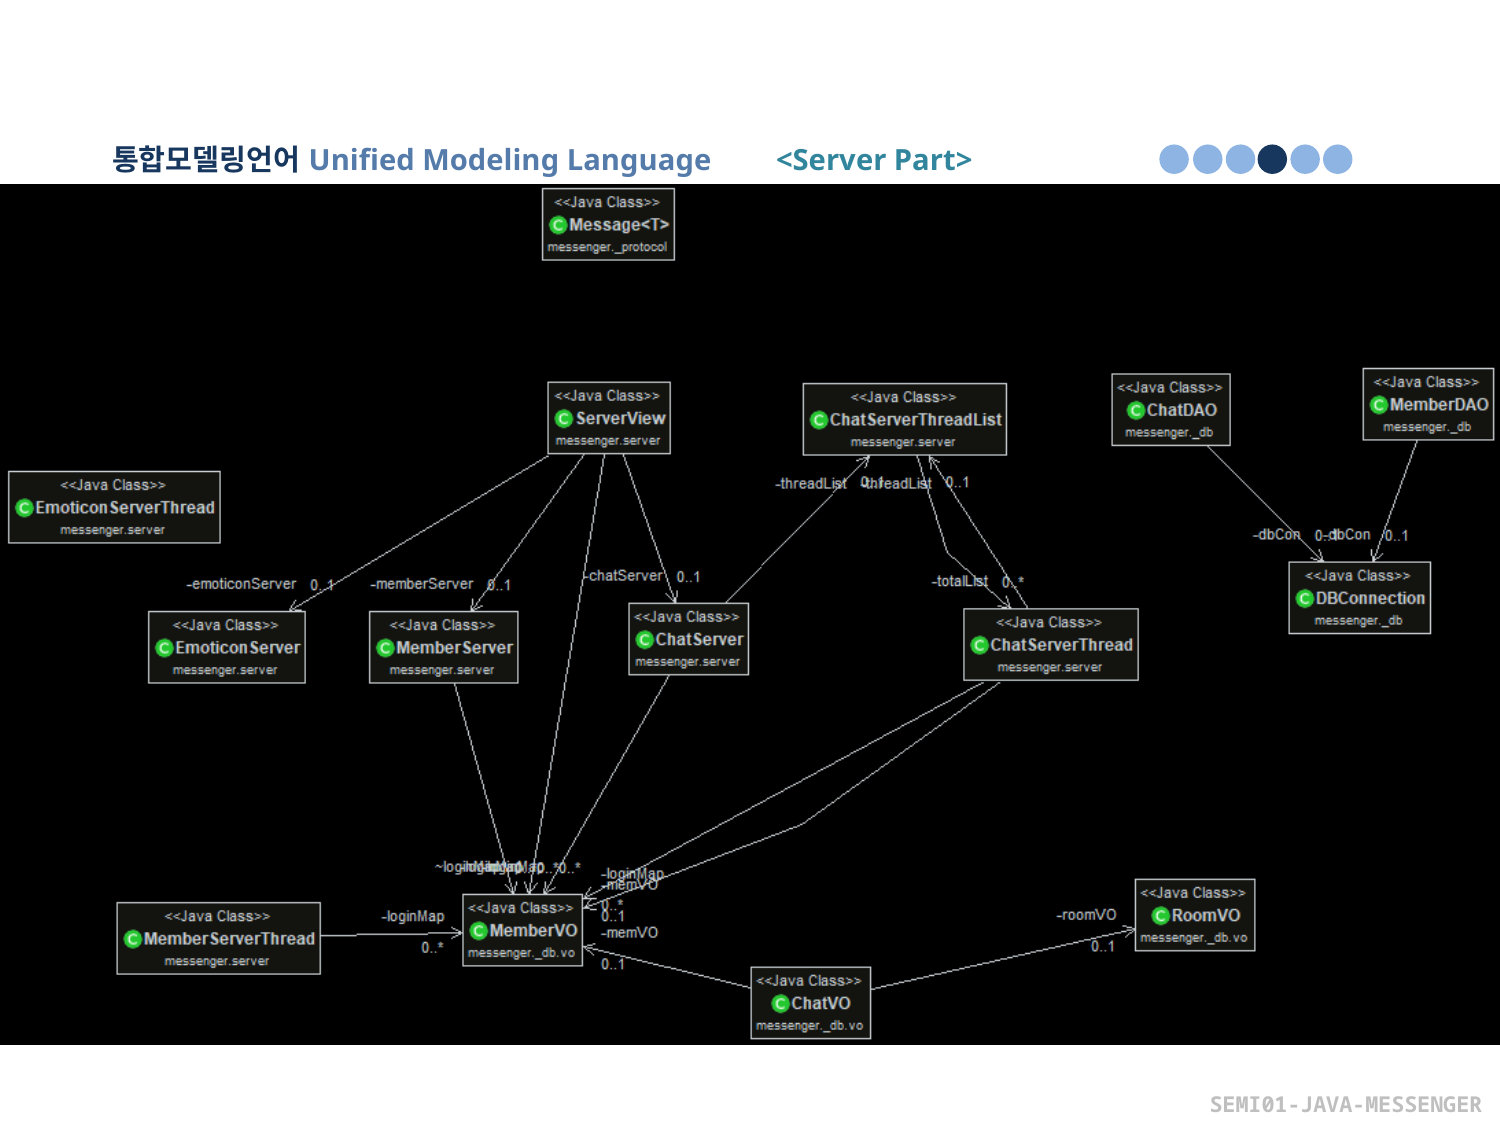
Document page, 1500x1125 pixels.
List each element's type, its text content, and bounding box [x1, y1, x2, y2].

text_box [1255, 142, 1289, 176]
text_box [1157, 142, 1191, 176]
text_box <Server Part> [761, 133, 988, 181]
text_box [1288, 142, 1321, 176]
text_box [1223, 142, 1256, 176]
text_box 통합모델링언어 [97, 133, 294, 181]
picture [0, 184, 1500, 1046]
text_box SEMI01-JAVA-MESSENGER [1194, 1083, 1498, 1125]
text_box [1191, 142, 1224, 176]
text_box [1320, 142, 1355, 176]
text_box Unified Modeling Language [294, 133, 727, 181]
